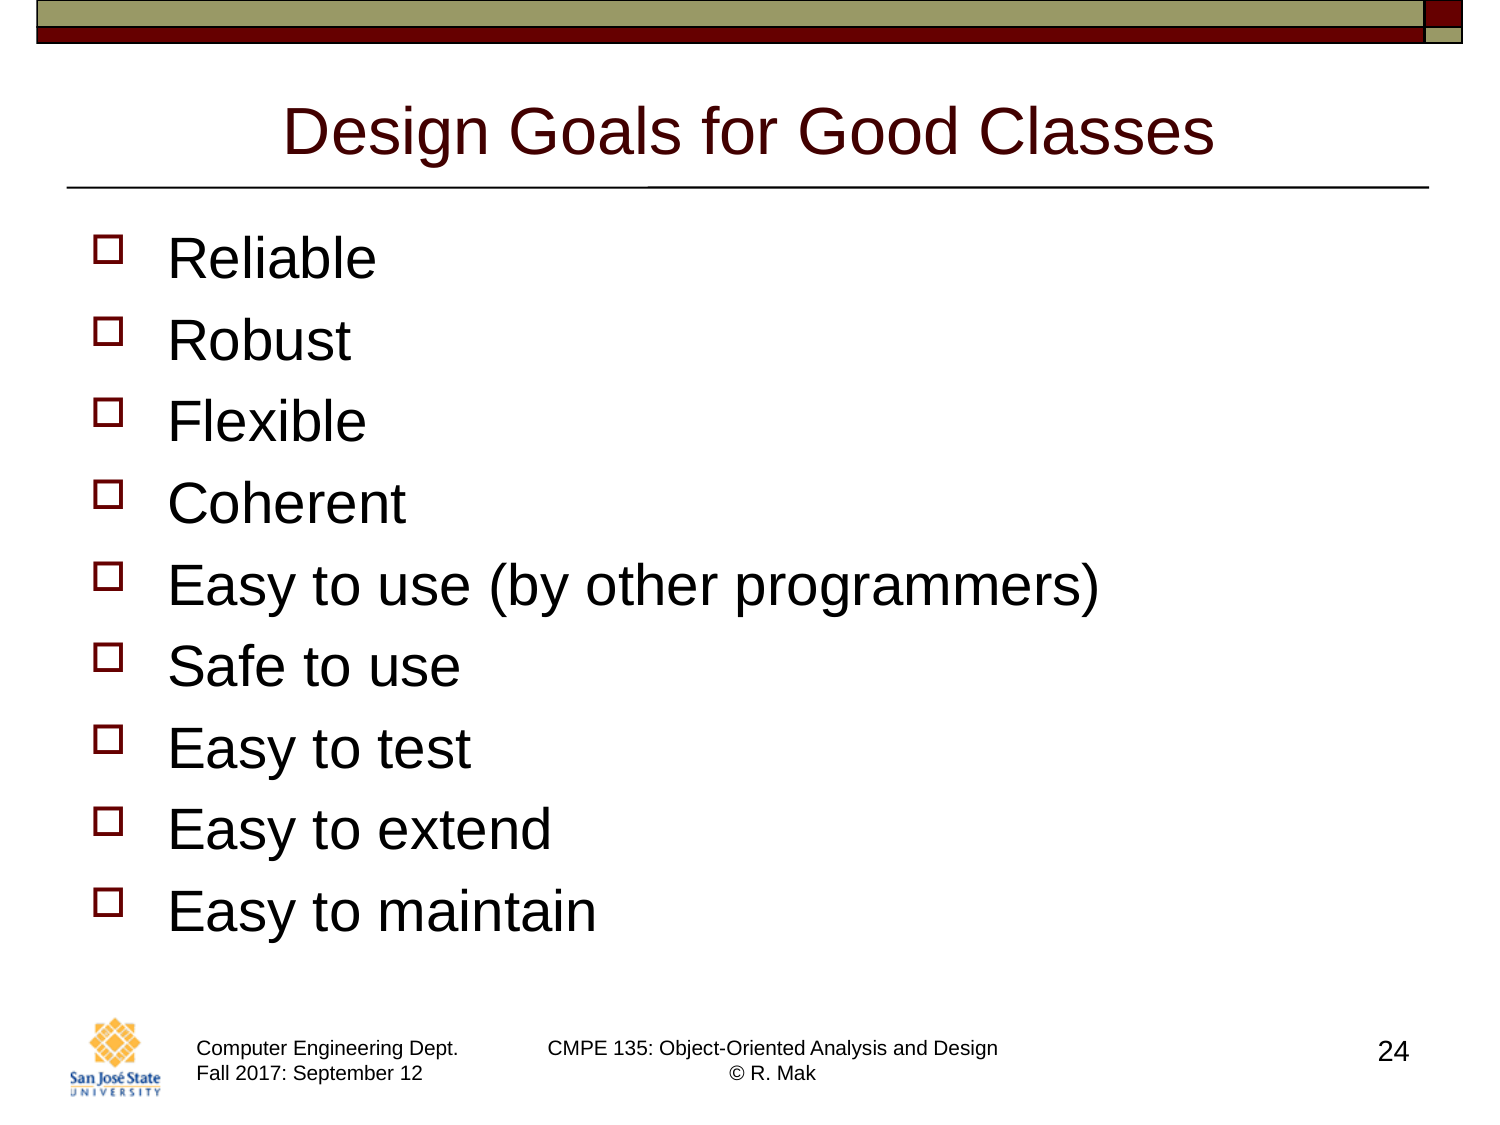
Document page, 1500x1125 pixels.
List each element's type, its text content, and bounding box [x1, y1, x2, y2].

slide_number 24 [1335, 1025, 1425, 1100]
title Design Goals for Good Classes [75, 67, 1425, 175]
picture [60, 1012, 166, 1112]
list Reliable Robust Flexible Coherent Easy to use (by other programmers) Safe to use Easy to test Easy to extend Easy to maintain [75, 212, 1425, 1006]
